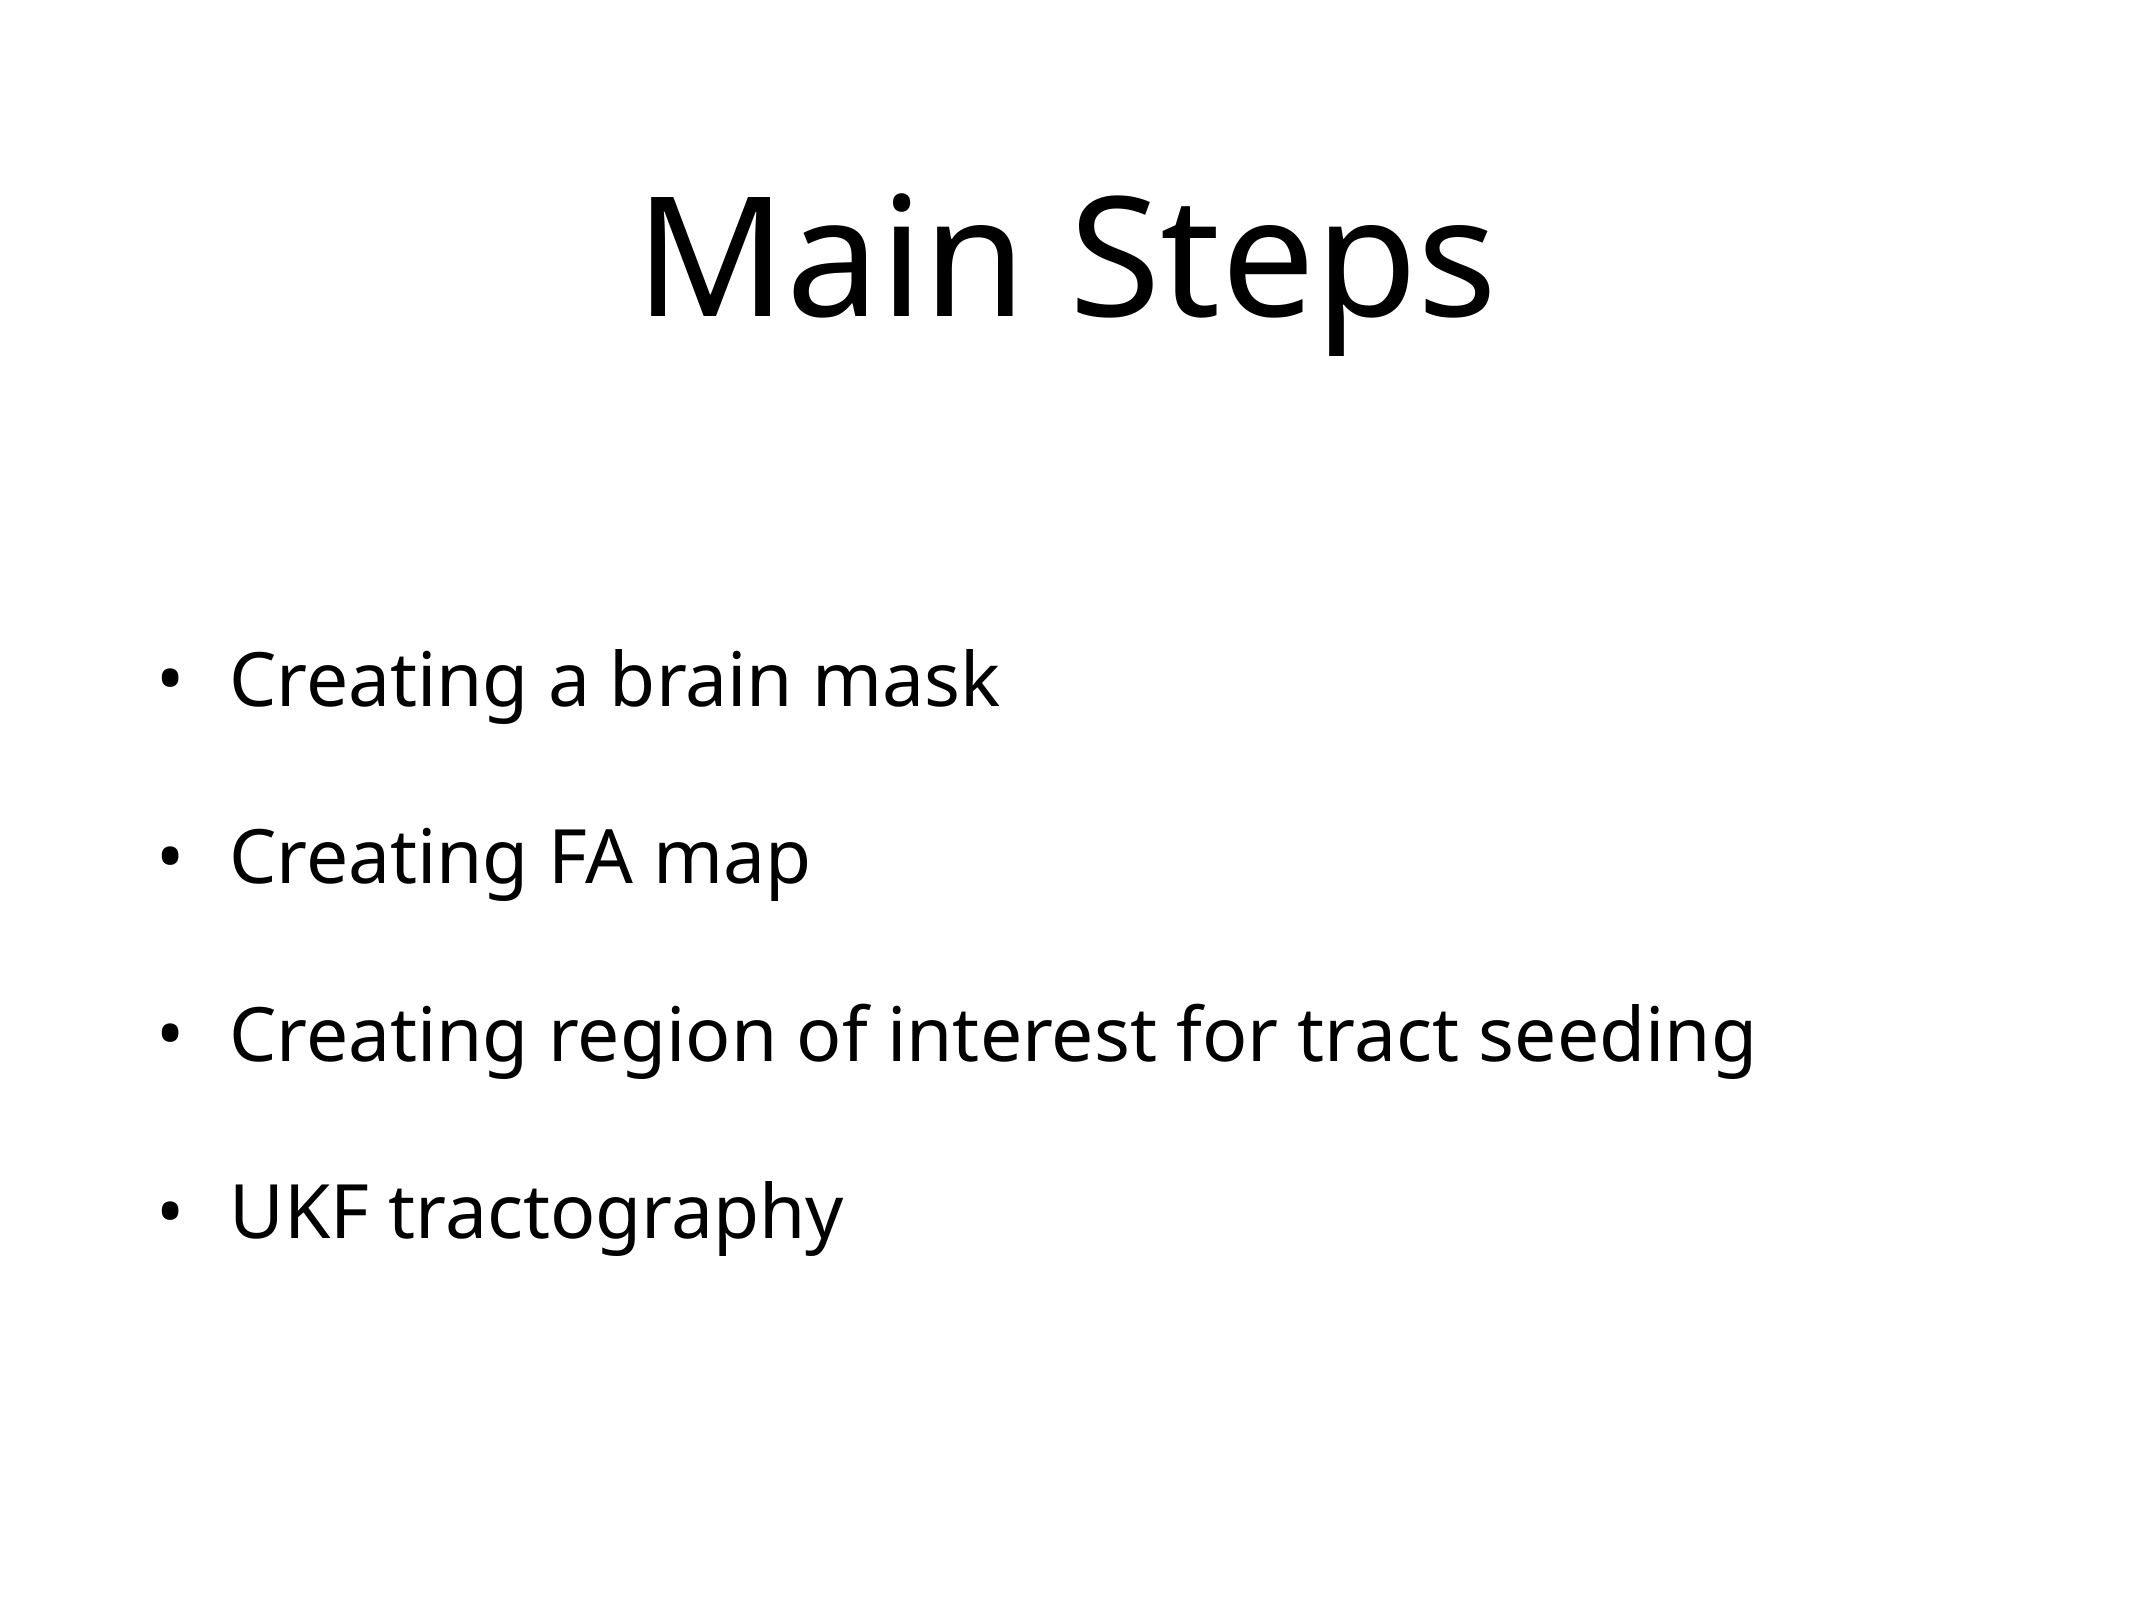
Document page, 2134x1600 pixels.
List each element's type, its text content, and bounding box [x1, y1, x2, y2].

title Main Steps [156, 72, 1978, 427]
list Creating a brain mask Creating FA map Creating region of interest for tract seeding UKF tractography [156, 427, 1978, 1459]
